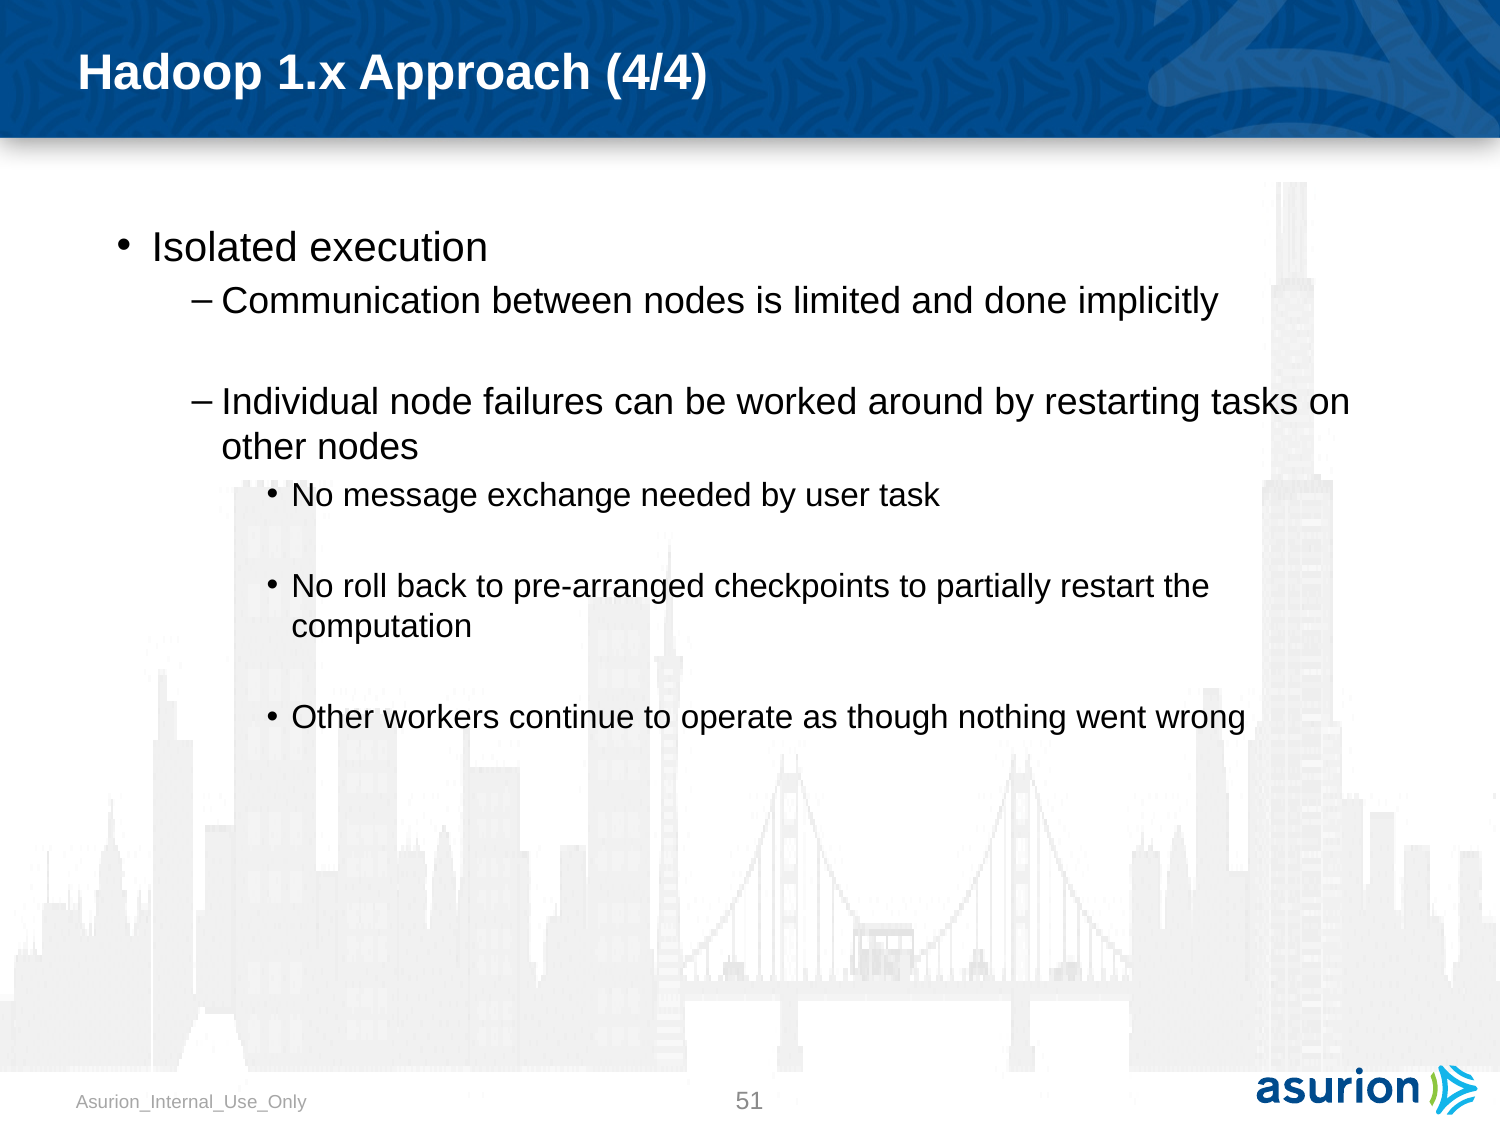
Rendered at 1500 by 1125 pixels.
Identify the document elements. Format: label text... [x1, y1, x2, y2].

text_box Isolated execution Communication between nodes is limited and done implicitly Individual node failures can be worked around by restarting tasks on other nodes No message exchange needed by user task No roll back to pre-arranged checkpoints to partially restart the computation Other workers continue to operate as though nothing went wrong [101, 212, 1403, 1001]
title Hadoop 1.x Approach (4/4) [77, 0, 1423, 139]
picture [0, 0, 1500, 182]
